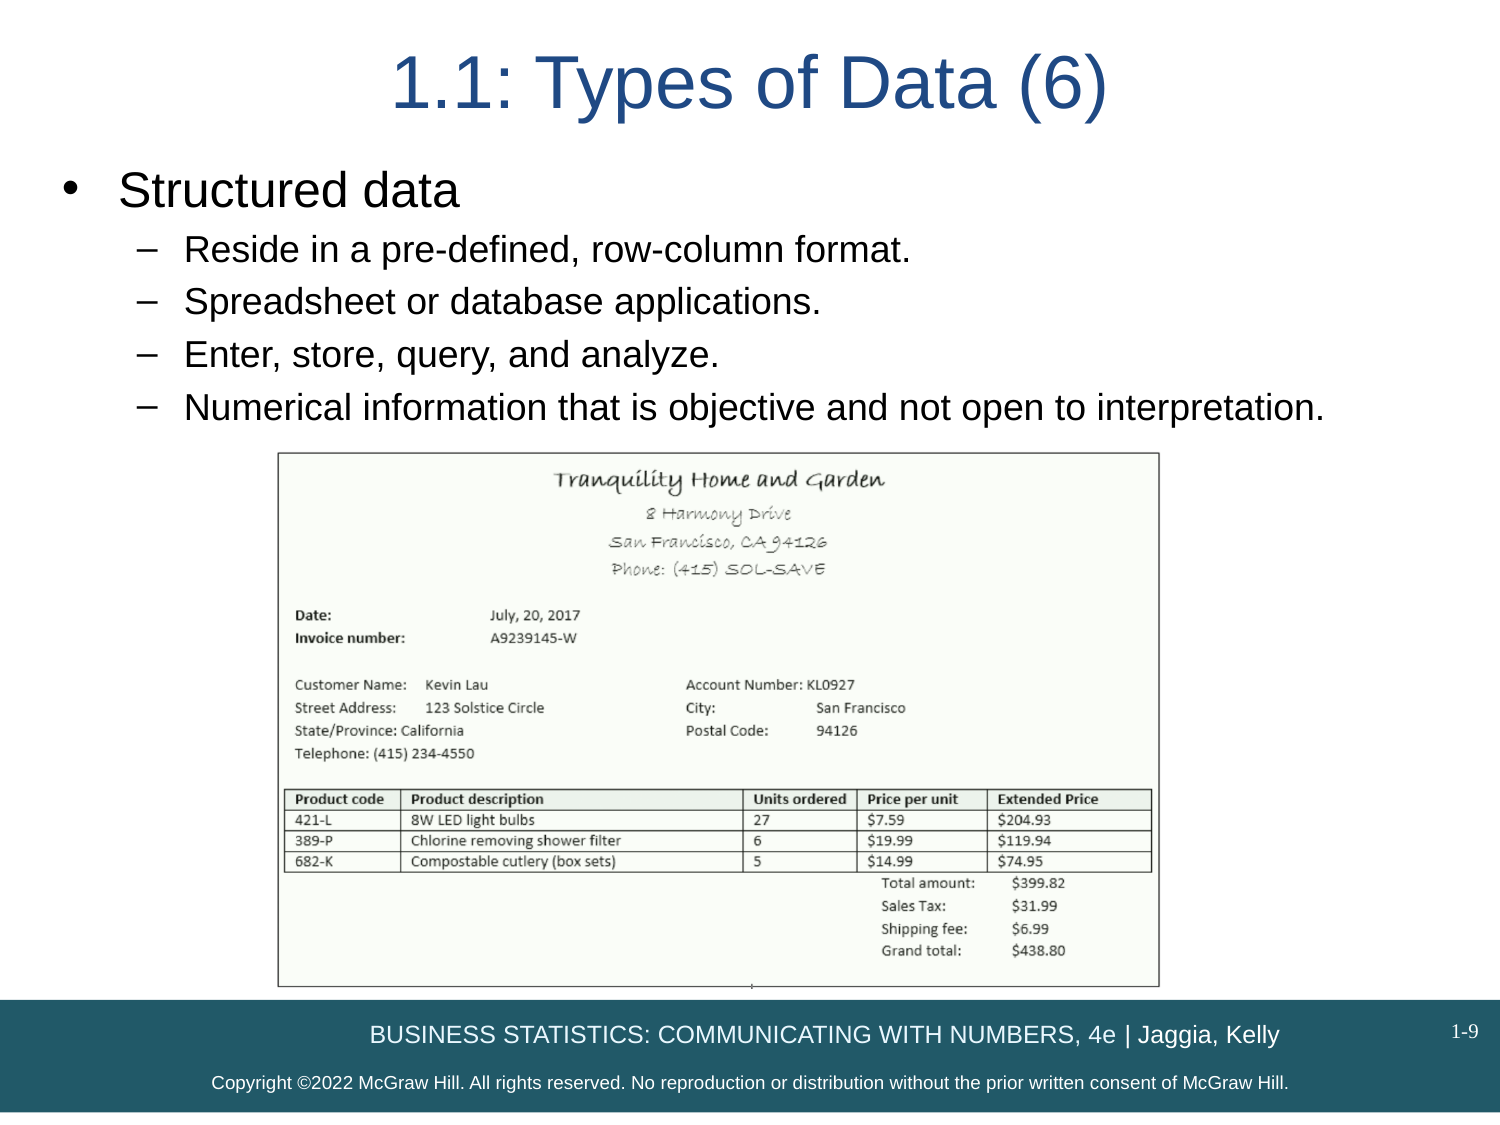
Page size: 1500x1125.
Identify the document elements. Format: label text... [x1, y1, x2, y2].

list Structured data Reside in a pre-defined, row-column format. Spreadsheet or database applications. Enter, store, query, and analyze. Numerical information that is objective and not open to interpretation. [46, 149, 1454, 975]
title 1.1: Types of Data (6) [0, 3, 1500, 154]
picture [274, 449, 1163, 989]
